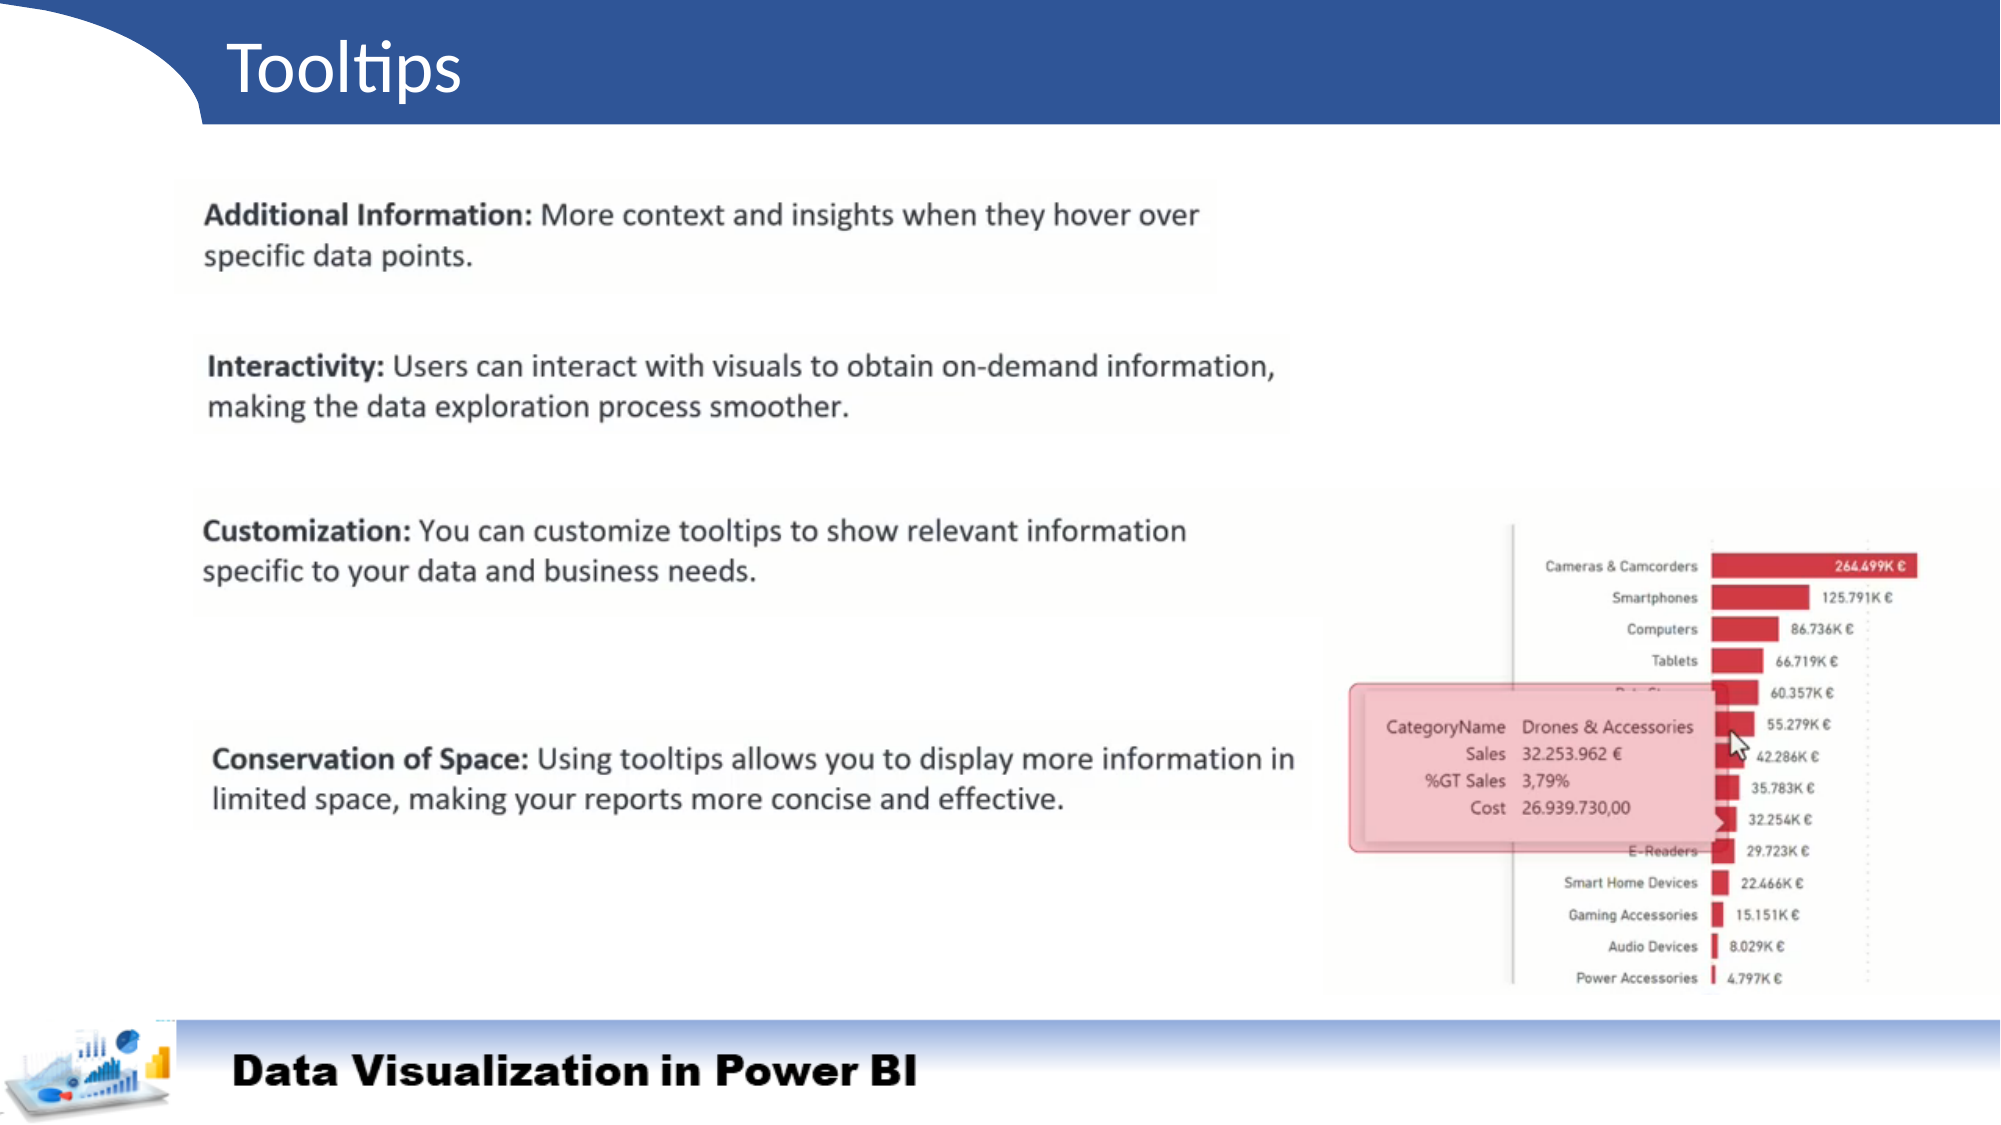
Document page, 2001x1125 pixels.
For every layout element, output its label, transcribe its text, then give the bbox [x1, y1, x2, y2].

picture [0, 0, 2001, 1125]
text_box Tooltips [0, 0, 2000, 126]
